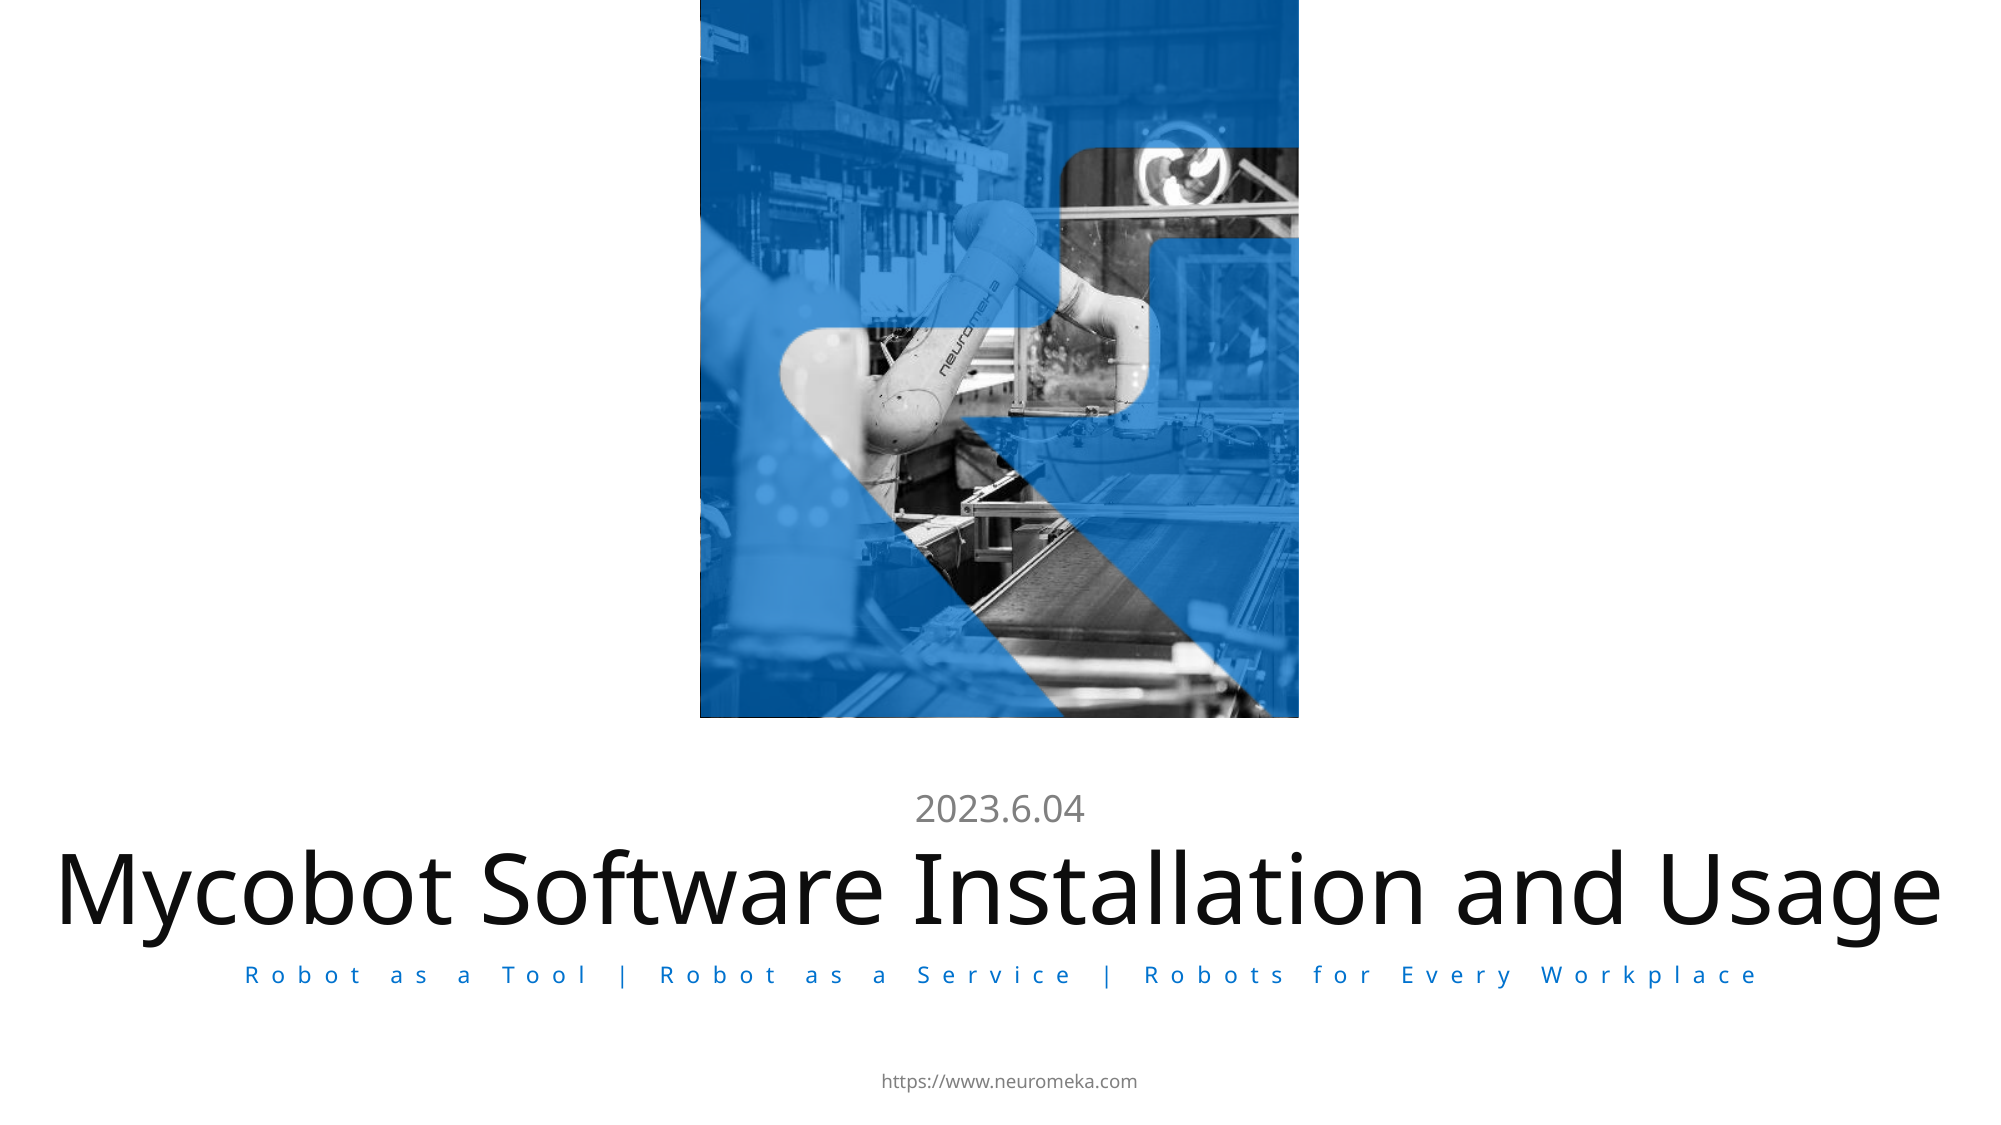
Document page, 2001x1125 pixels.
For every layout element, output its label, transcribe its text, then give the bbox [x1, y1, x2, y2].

subtitle 2023.6.04 [666, 783, 1334, 842]
picture [701, 0, 1299, 717]
title Mycobot Software Installation and Usage [0, 832, 2000, 954]
